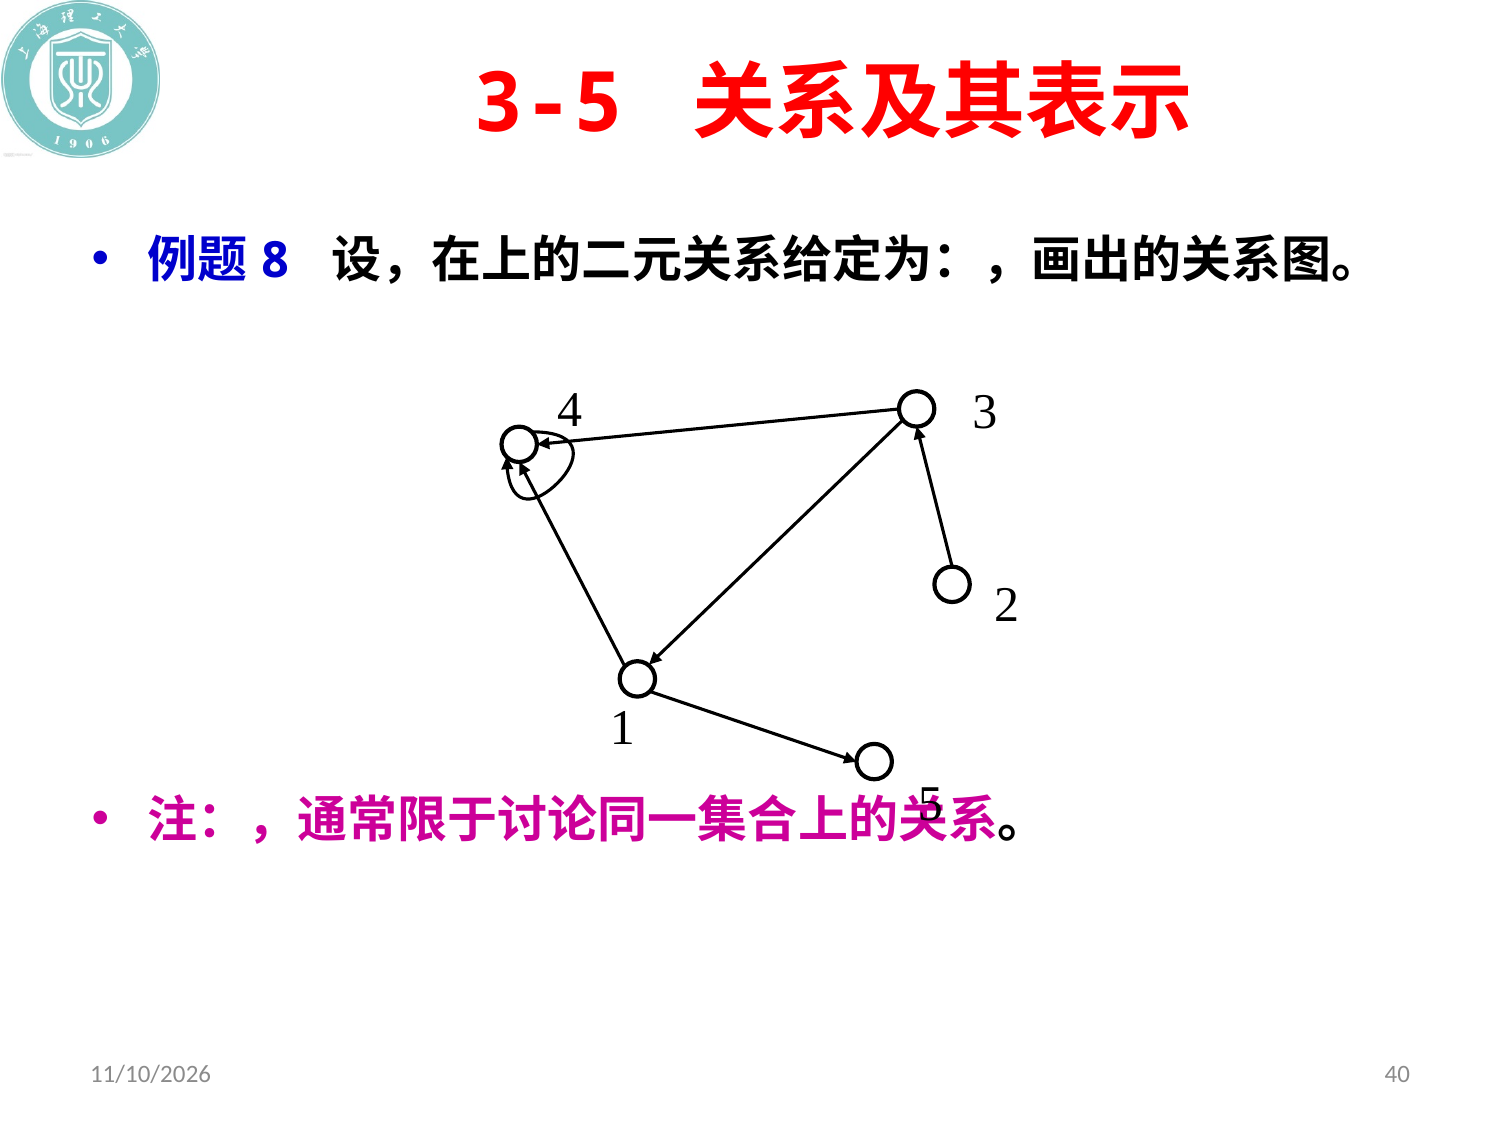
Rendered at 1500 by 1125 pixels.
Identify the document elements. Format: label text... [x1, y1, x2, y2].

text_box [617, 659, 658, 690]
text_box [499, 424, 531, 452]
text_box 5 [903, 763, 956, 838]
text_box 3 [957, 371, 1010, 447]
text_box 1 [594, 687, 648, 763]
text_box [648, 419, 904, 665]
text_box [649, 691, 857, 762]
text_box [897, 389, 937, 429]
text_box [855, 741, 894, 782]
text_box 2 [979, 564, 1032, 639]
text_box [536, 408, 900, 445]
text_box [506, 431, 532, 458]
title 3-5 关系及其表示 [195, 11, 1471, 185]
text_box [916, 426, 953, 567]
picture [1, 0, 160, 158]
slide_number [75, 1042, 425, 1103]
text_box 4 [542, 368, 595, 407]
text_box [932, 565, 972, 605]
slide_number 40 [1074, 1042, 1425, 1103]
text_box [518, 461, 626, 667]
